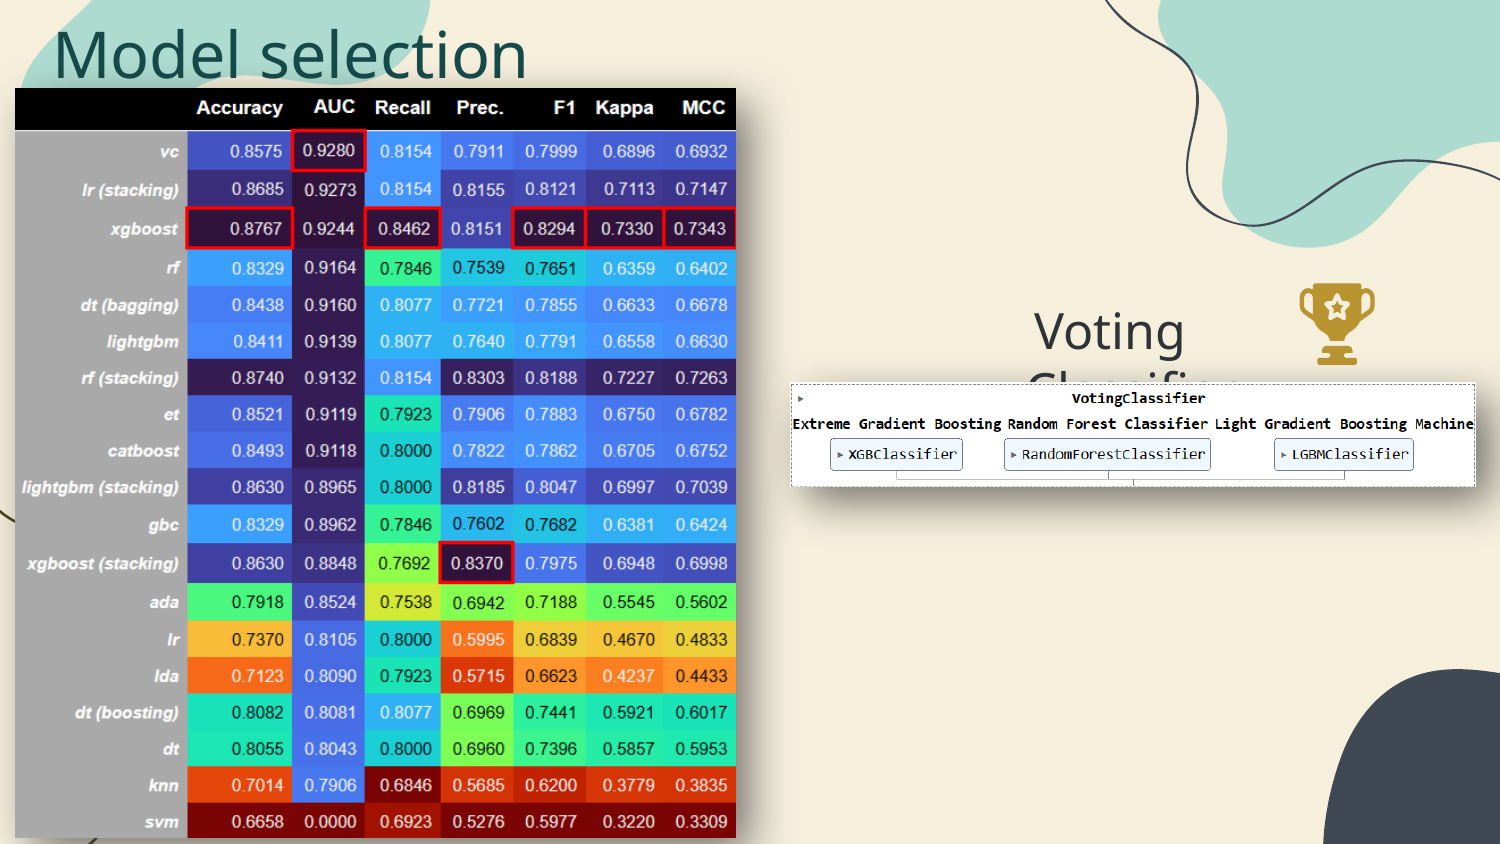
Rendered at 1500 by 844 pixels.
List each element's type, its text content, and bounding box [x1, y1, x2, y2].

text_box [1299, 283, 1375, 366]
picture [14, 87, 736, 839]
picture [790, 382, 1476, 488]
title Model selection [10, 13, 572, 86]
subtitle Voting Classifier [910, 299, 1291, 349]
